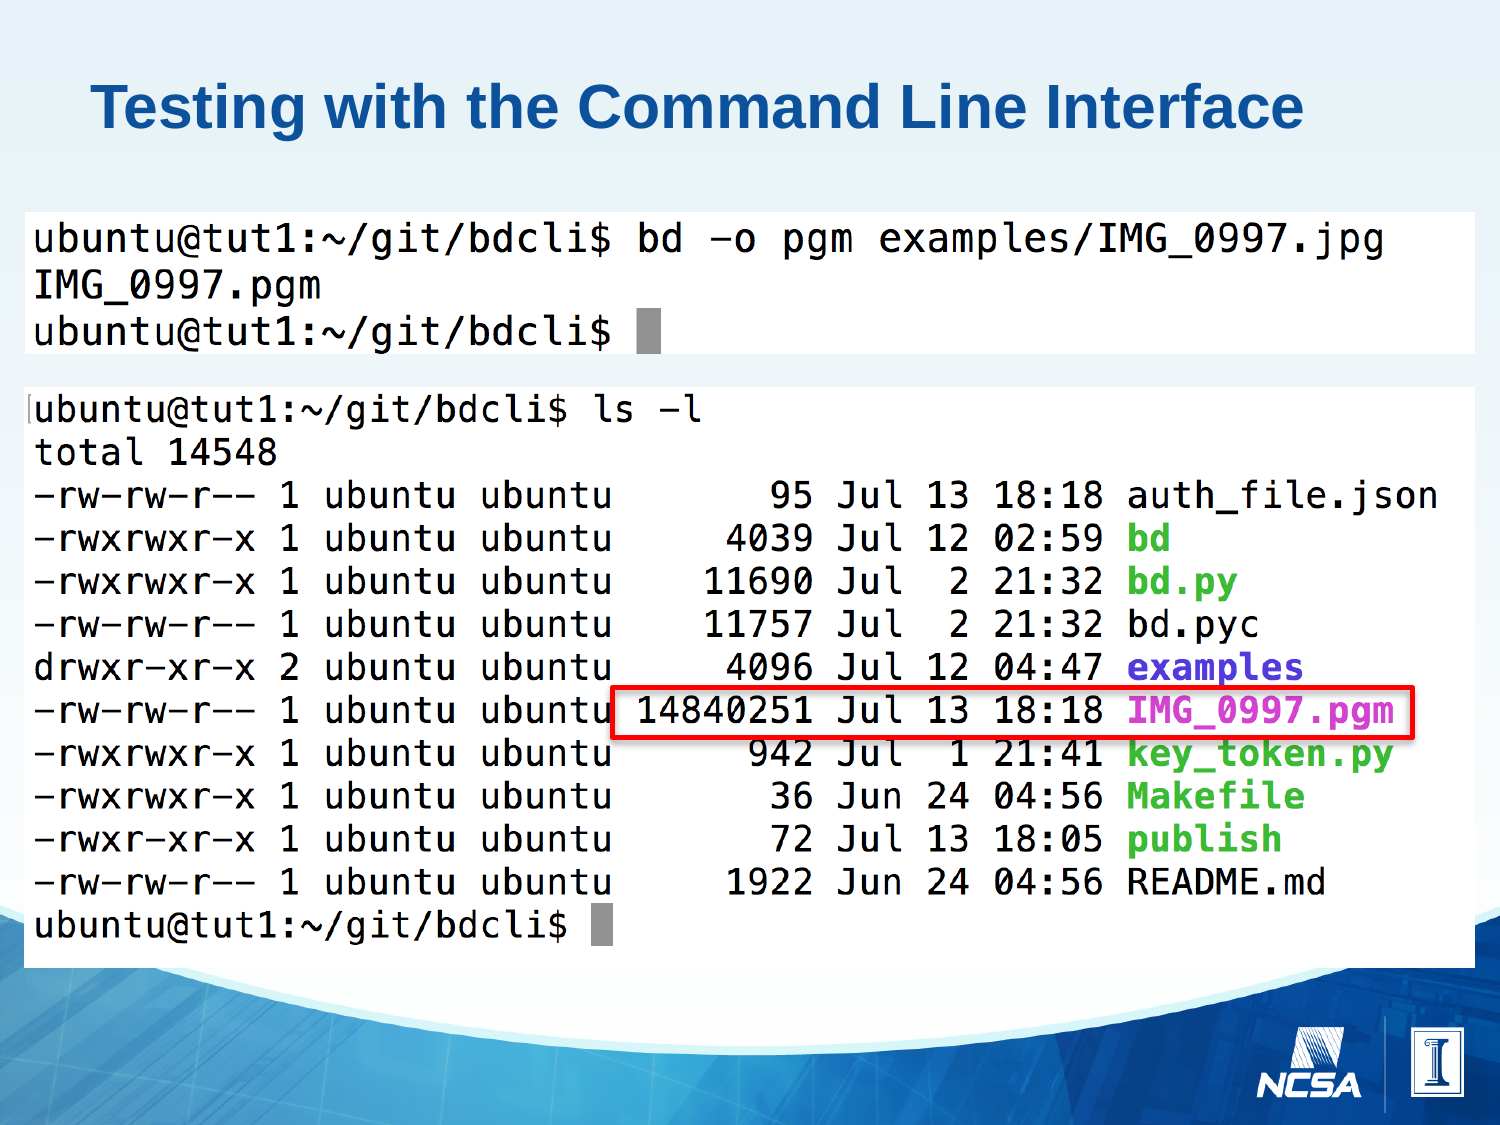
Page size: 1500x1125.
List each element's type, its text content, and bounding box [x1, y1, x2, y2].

picture [0, 0, 1500, 1125]
title Testing with the Command Line Interface [75, 45, 1425, 163]
